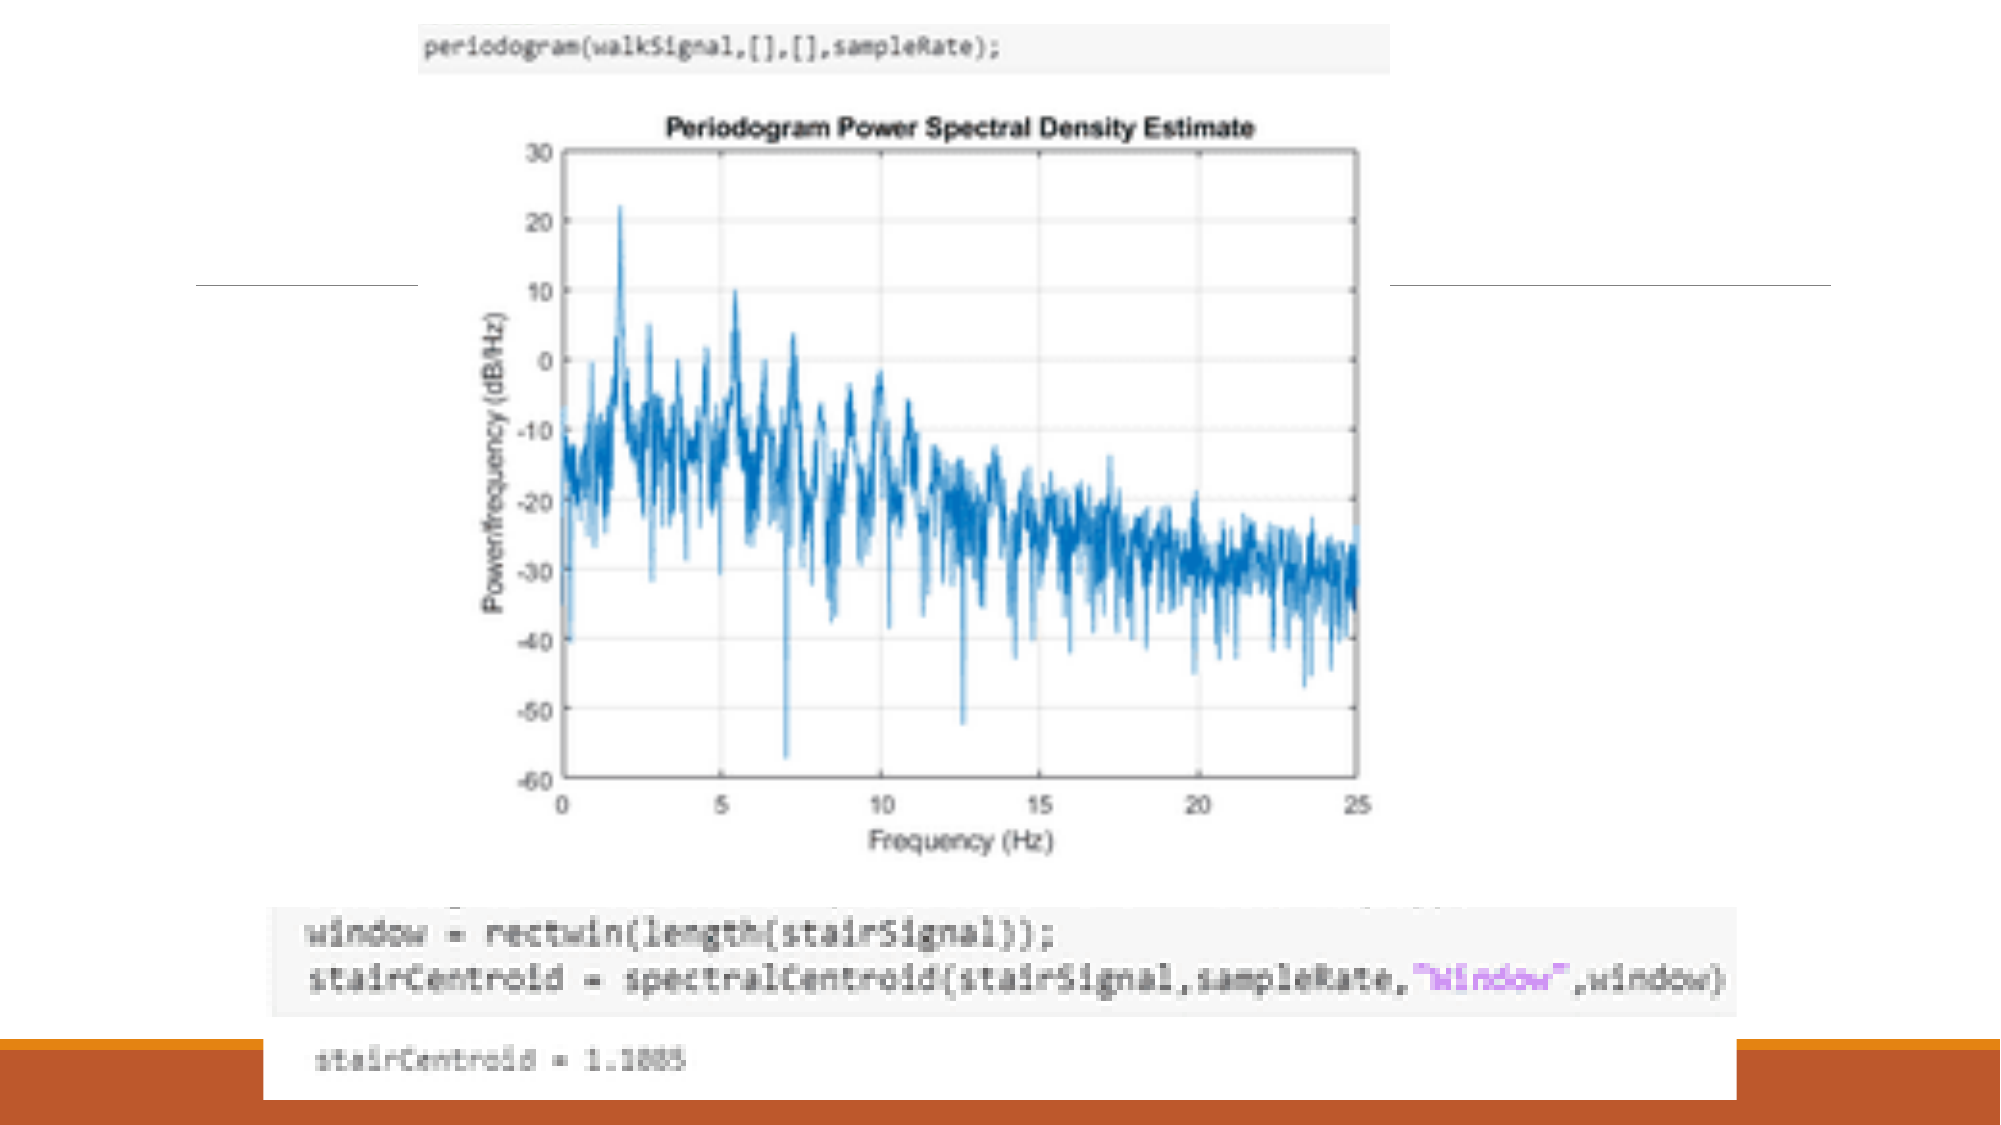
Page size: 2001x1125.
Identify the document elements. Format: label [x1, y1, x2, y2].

picture [417, 24, 1391, 863]
picture [262, 906, 1738, 1101]
